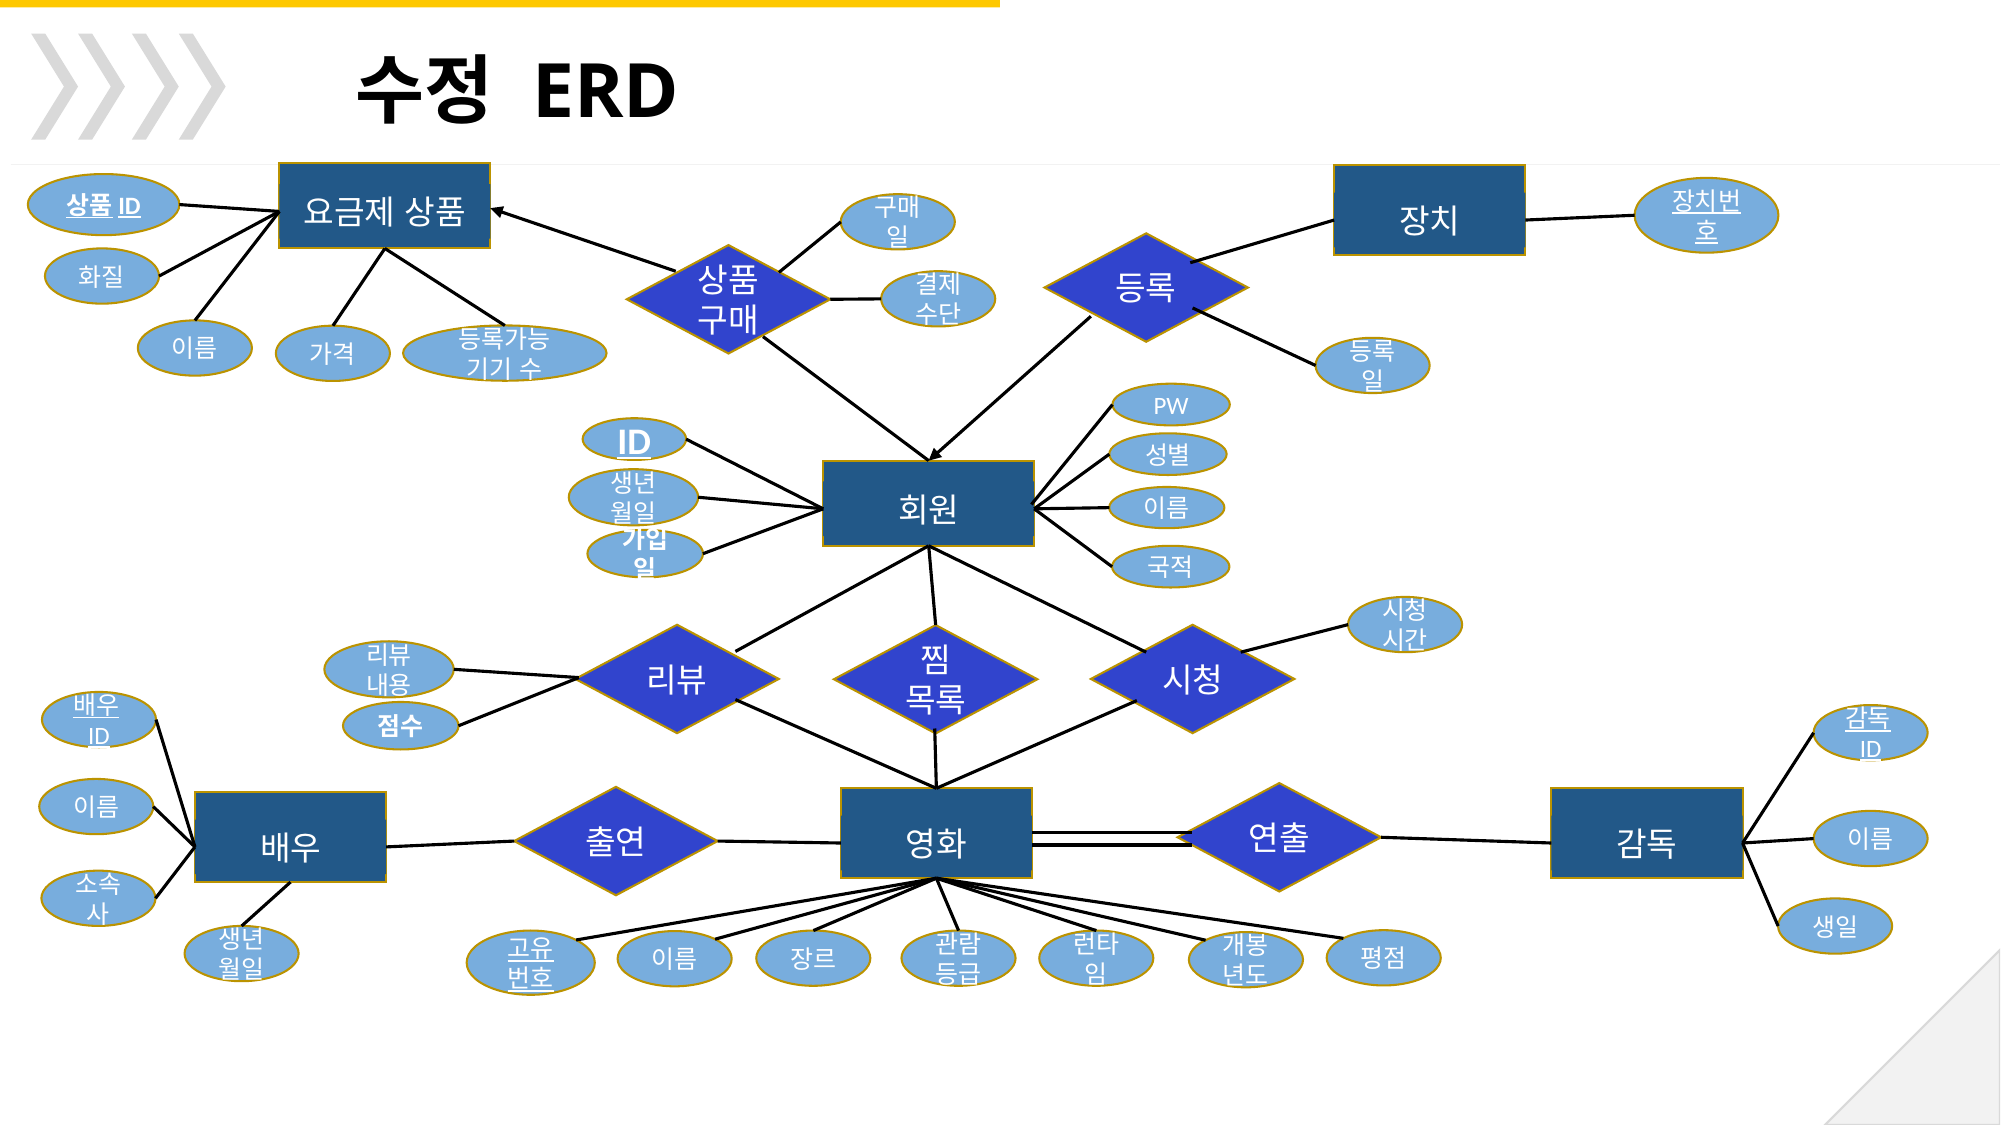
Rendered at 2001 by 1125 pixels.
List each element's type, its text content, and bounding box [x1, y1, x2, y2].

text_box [813, 878, 936, 931]
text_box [179, 204, 280, 208]
text_box ID [581, 417, 687, 461]
text_box 리뷰내용 [323, 640, 455, 699]
text_box 결제 수단 [880, 270, 997, 328]
text_box 화질 [43, 247, 160, 305]
text_box 생일 [1777, 897, 1894, 955]
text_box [384, 248, 505, 326]
text_box 수정 ERD [340, 34, 1104, 140]
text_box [937, 700, 1137, 789]
text_box 장르 [755, 940, 872, 987]
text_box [195, 792, 387, 883]
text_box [1742, 839, 1779, 927]
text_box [279, 163, 491, 249]
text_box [763, 336, 929, 461]
text_box 찜 목록 [831, 652, 1040, 700]
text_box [131, 33, 226, 140]
text_box 등록가능 기기 수 [401, 324, 608, 382]
text_box 생년월일 [567, 468, 697, 527]
text_box 이름 [38, 777, 155, 836]
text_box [928, 316, 1091, 461]
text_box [735, 699, 937, 789]
text_box 연출 [1175, 781, 1381, 878]
text_box 국적 [1147, 544, 1231, 589]
text_box 소속사 [40, 869, 157, 927]
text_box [156, 719, 195, 806]
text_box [153, 806, 195, 844]
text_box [31, 33, 125, 140]
text_box 감독ID [1812, 704, 1929, 762]
text_box 성별 [1113, 432, 1228, 477]
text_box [702, 505, 824, 554]
text_box 등록일 [1314, 336, 1431, 395]
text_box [490, 208, 676, 272]
text_box 이름 [136, 319, 253, 377]
text_box 장치번호 [1633, 176, 1780, 254]
text_box 리뷰 [579, 623, 782, 735]
text_box 이름 [1112, 485, 1226, 530]
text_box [155, 843, 195, 899]
text_box 등록 [1042, 232, 1251, 343]
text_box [1192, 307, 1316, 366]
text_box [928, 545, 1147, 653]
text_box 가격 [274, 324, 391, 382]
text_box 이름 [616, 940, 733, 988]
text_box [159, 208, 194, 276]
text_box 생년월일 [183, 924, 300, 983]
text_box 구매일 [839, 193, 956, 251]
text_box 출연 [515, 785, 717, 878]
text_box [1034, 505, 1112, 545]
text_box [1190, 216, 1335, 263]
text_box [453, 669, 579, 678]
text_box 고유번호 [465, 929, 596, 996]
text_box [936, 878, 1206, 941]
text_box 가입일 [586, 528, 704, 579]
text_box PW [1111, 382, 1231, 427]
text_box 개봉년도 [1187, 939, 1305, 989]
text_box 배우ID [40, 690, 157, 749]
text_box 런타임 [1038, 941, 1155, 987]
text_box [714, 878, 936, 940]
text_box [778, 221, 841, 273]
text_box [735, 545, 928, 652]
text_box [1031, 404, 1113, 505]
text_box 시청시간 [1347, 595, 1464, 654]
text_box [1334, 165, 1526, 256]
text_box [194, 208, 280, 321]
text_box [824, 461, 1034, 545]
text_box 평점 [1325, 929, 1442, 987]
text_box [840, 789, 1032, 878]
text_box 이름 [1812, 809, 1929, 868]
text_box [241, 882, 291, 926]
text_box 상품구매 [624, 243, 830, 355]
text_box [0, 0, 1001, 8]
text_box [698, 497, 824, 506]
text_box 관람등급 [900, 940, 1017, 987]
text_box 상품ID [26, 173, 181, 237]
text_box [928, 545, 936, 626]
text_box 시청 [1088, 623, 1297, 735]
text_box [1551, 788, 1742, 879]
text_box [686, 439, 824, 506]
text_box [1742, 732, 1814, 838]
text_box 점수 [341, 700, 460, 751]
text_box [1206, 878, 1344, 939]
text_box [1240, 624, 1349, 653]
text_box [575, 878, 714, 940]
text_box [332, 248, 384, 326]
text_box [458, 677, 579, 726]
